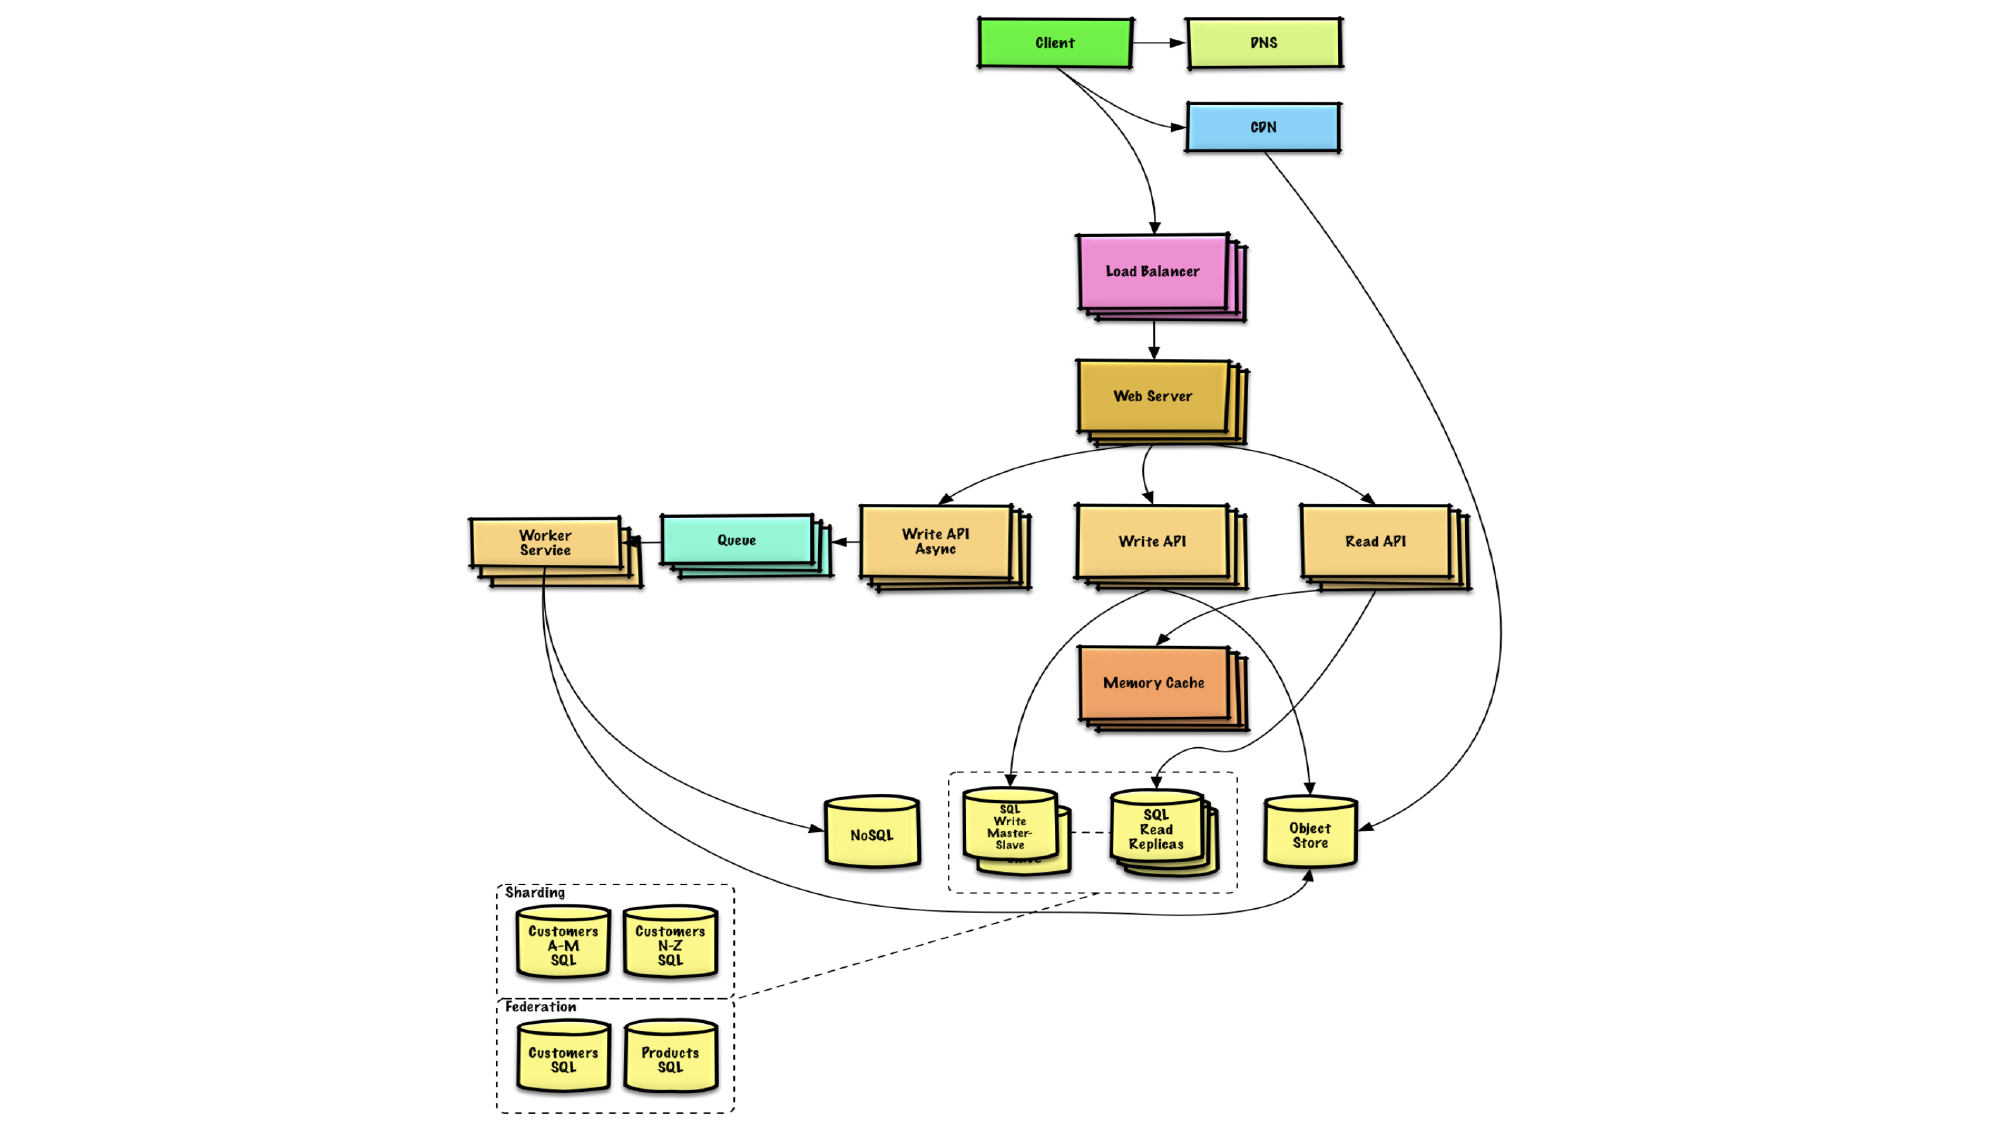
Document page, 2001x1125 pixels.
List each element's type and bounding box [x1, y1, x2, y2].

picture [429, 0, 1537, 1125]
